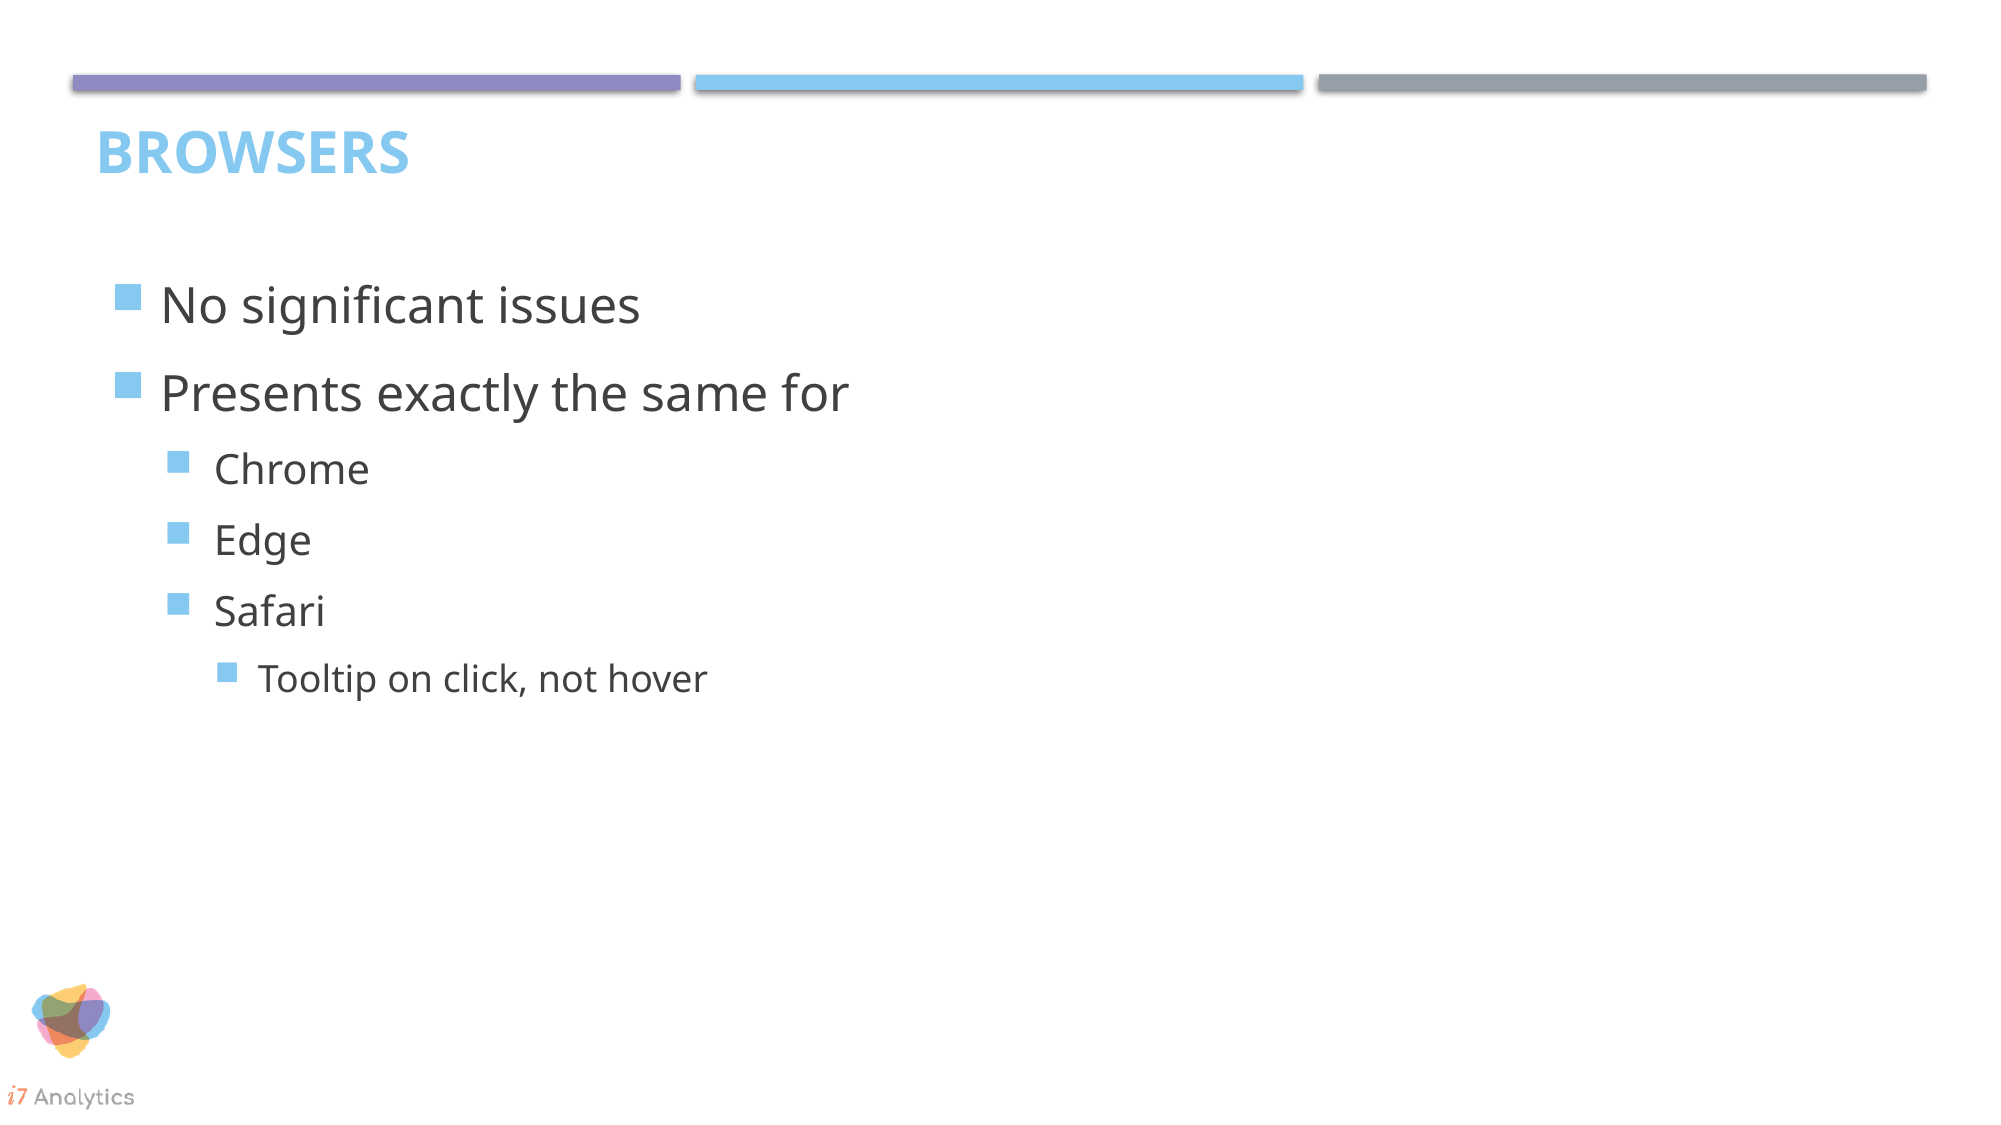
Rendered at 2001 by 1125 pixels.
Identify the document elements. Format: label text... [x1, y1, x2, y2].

picture [0, 976, 141, 1117]
list No significant issues Presents exactly the same for Chrome Edge Safari Tooltip on click, not hover [95, 260, 1905, 981]
title Browsers [80, 105, 1890, 194]
